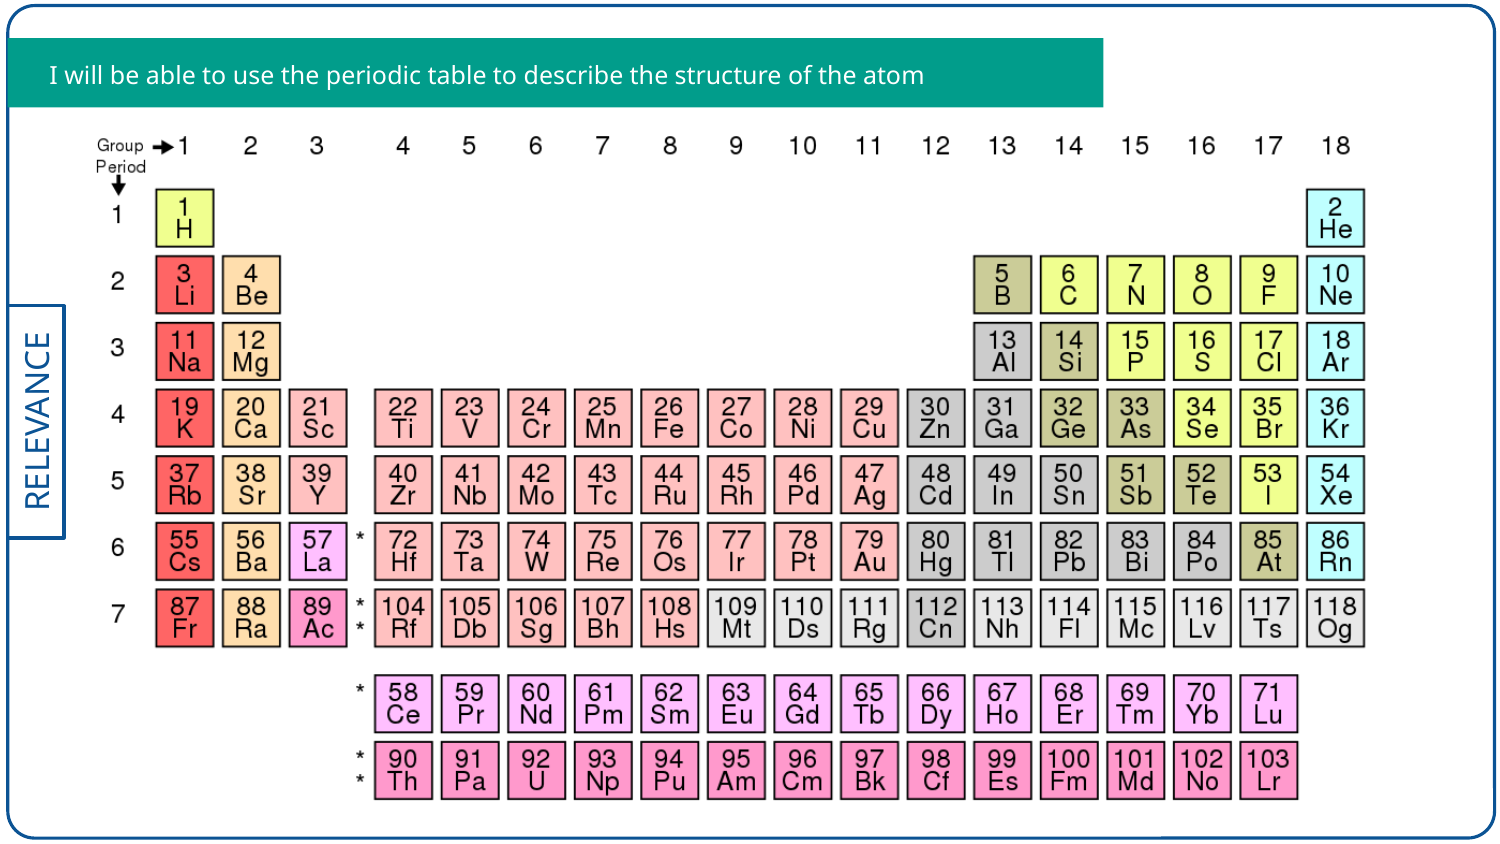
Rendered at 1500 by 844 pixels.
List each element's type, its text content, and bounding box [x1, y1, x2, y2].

subtitle I will be able to use the periodic table to describe the structure of the atom [15, 43, 1060, 101]
picture [82, 119, 1369, 801]
